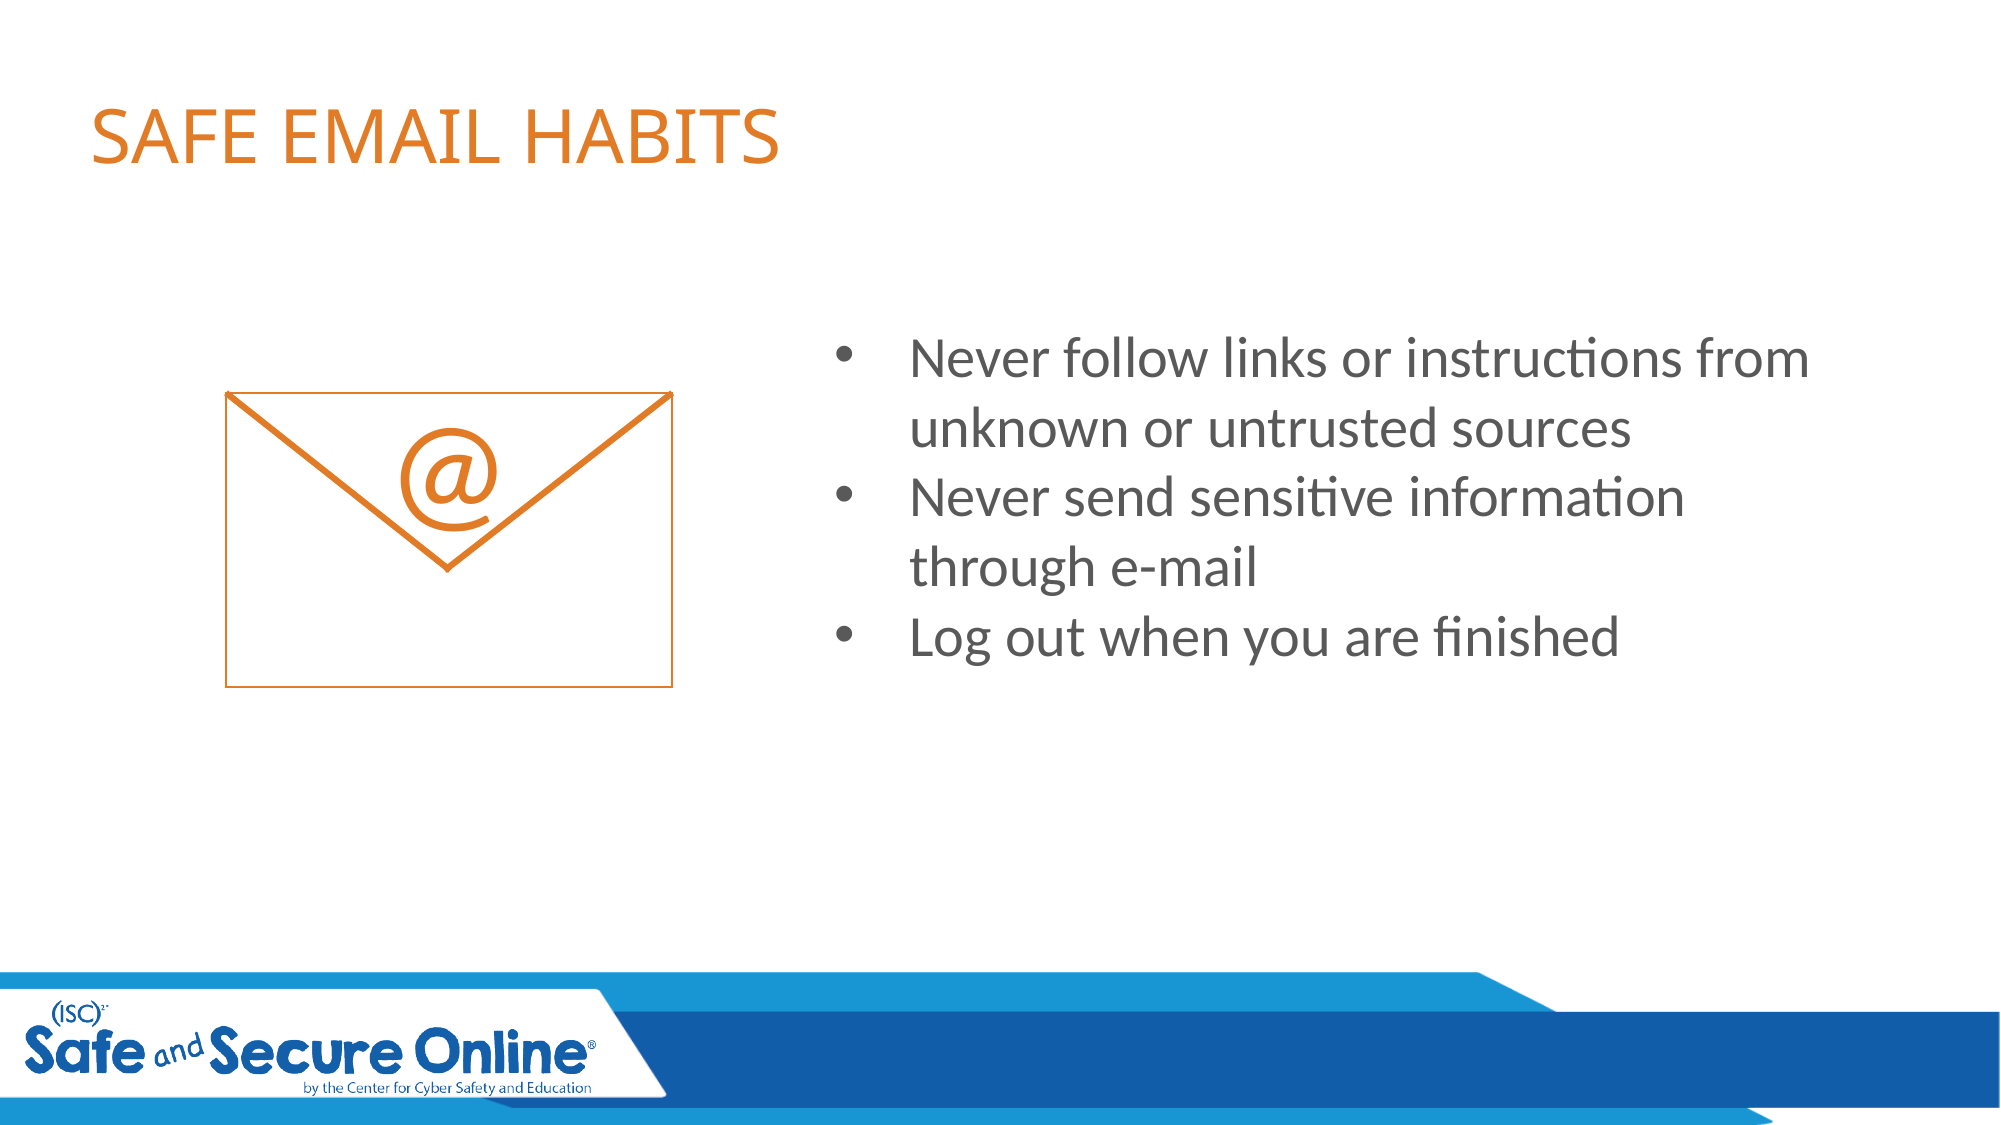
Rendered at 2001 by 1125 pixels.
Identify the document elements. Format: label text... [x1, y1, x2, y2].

picture [0, 972, 2000, 1125]
text_box SAFE EMAIL HABITS [75, 81, 1269, 173]
text_box Never follow links or instructions from unknown or untrusted sources Never send sensitive information through e-mail Log out when you are finished [819, 311, 1865, 721]
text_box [225, 371, 673, 688]
